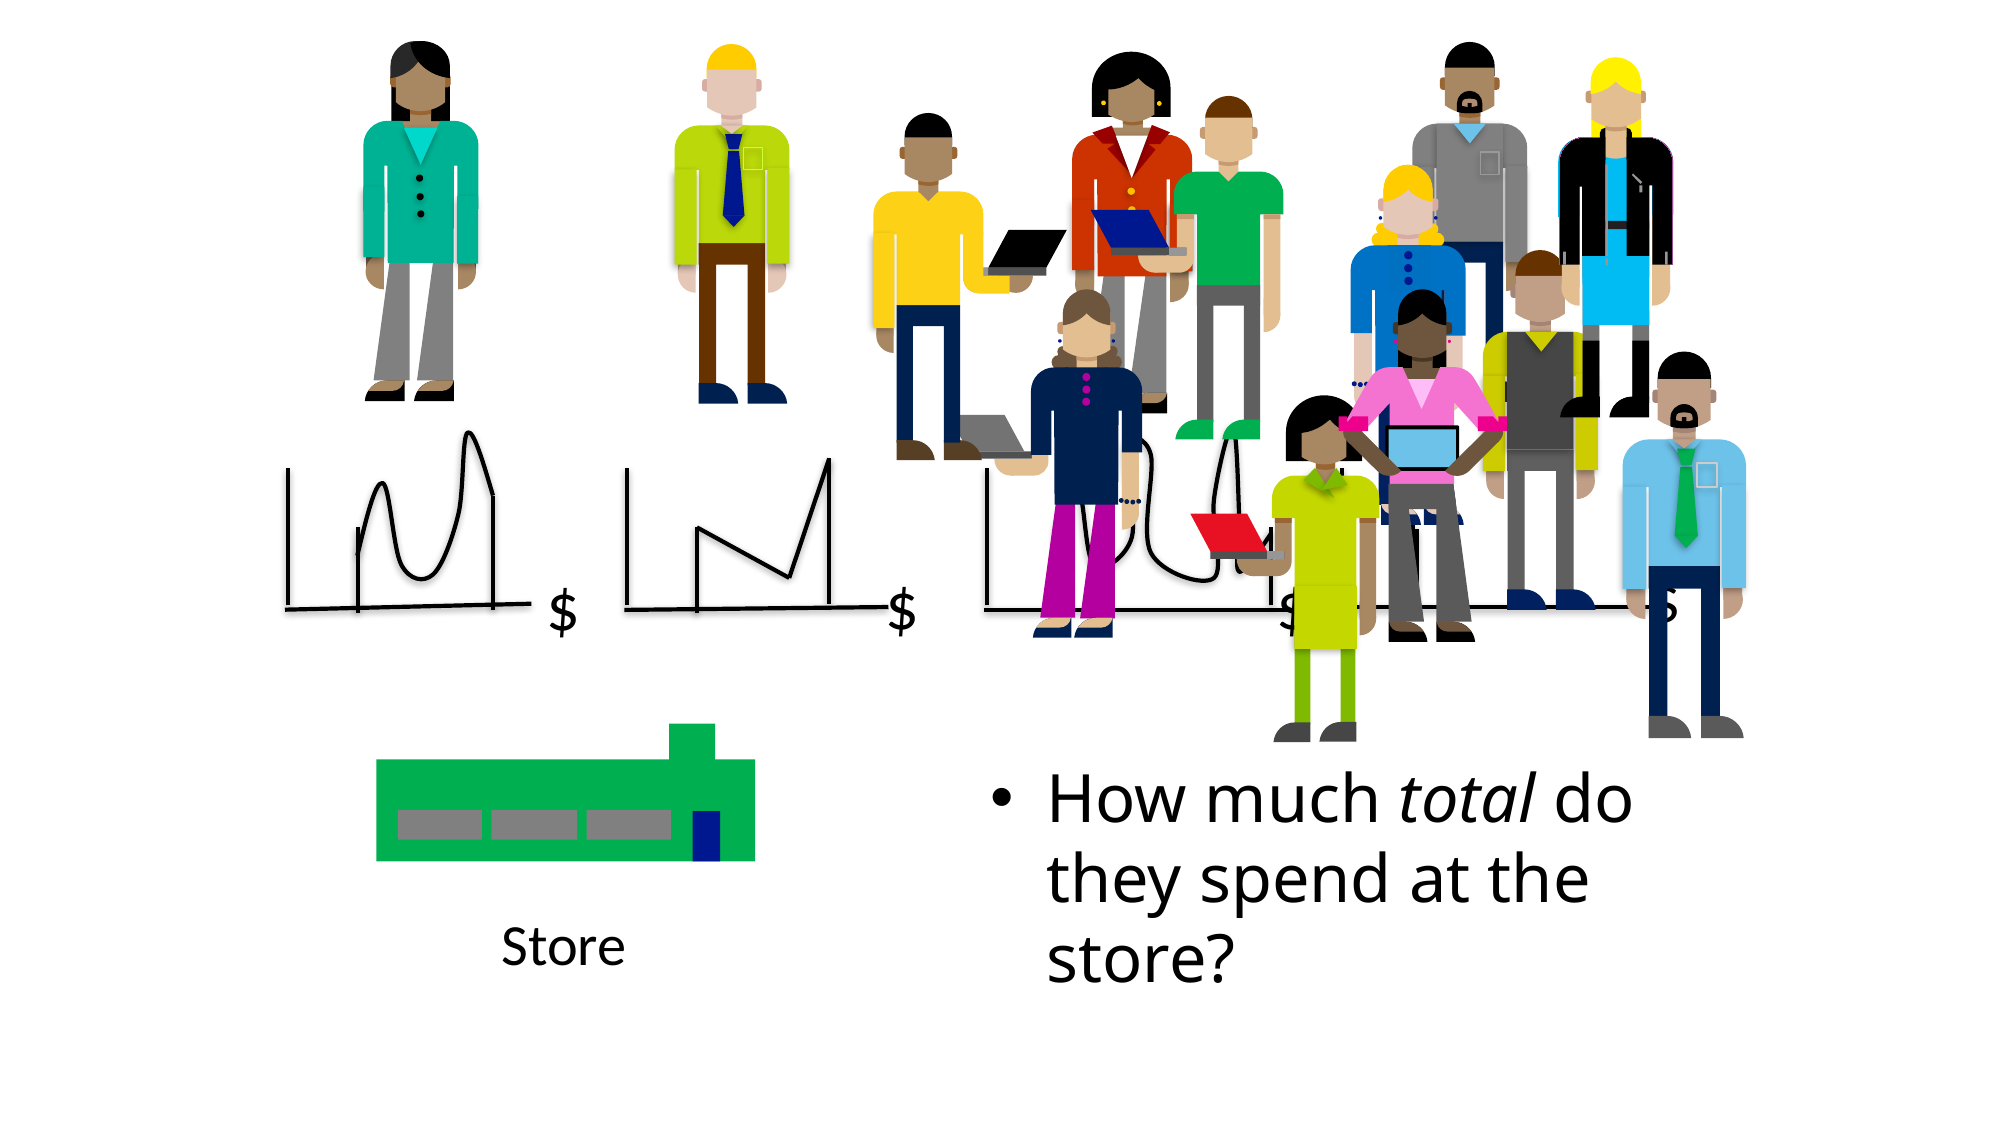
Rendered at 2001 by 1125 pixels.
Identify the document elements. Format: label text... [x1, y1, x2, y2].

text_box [1412, 41, 1528, 249]
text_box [1337, 289, 1508, 643]
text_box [376, 723, 756, 862]
text_box [1155, 530, 1184, 580]
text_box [362, 604, 488, 610]
text_box Store [486, 900, 642, 985]
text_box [1622, 351, 1747, 739]
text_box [1557, 57, 1674, 418]
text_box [1341, 164, 1476, 287]
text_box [701, 606, 889, 611]
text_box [674, 43, 790, 404]
text_box $ [870, 555, 935, 650]
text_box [1090, 95, 1284, 440]
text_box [1189, 395, 1380, 743]
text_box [873, 112, 1068, 461]
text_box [1482, 249, 1599, 611]
text_box [360, 430, 496, 582]
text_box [624, 606, 692, 611]
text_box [353, 40, 487, 402]
table_cell 10.9% [1476, 170, 1482, 286]
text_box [498, 604, 532, 610]
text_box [696, 527, 783, 579]
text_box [788, 458, 830, 579]
list How much total do they spend at the store? [975, 748, 1731, 957]
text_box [290, 604, 353, 610]
text_box $ [531, 556, 595, 652]
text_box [948, 289, 1151, 638]
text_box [1062, 51, 1202, 287]
